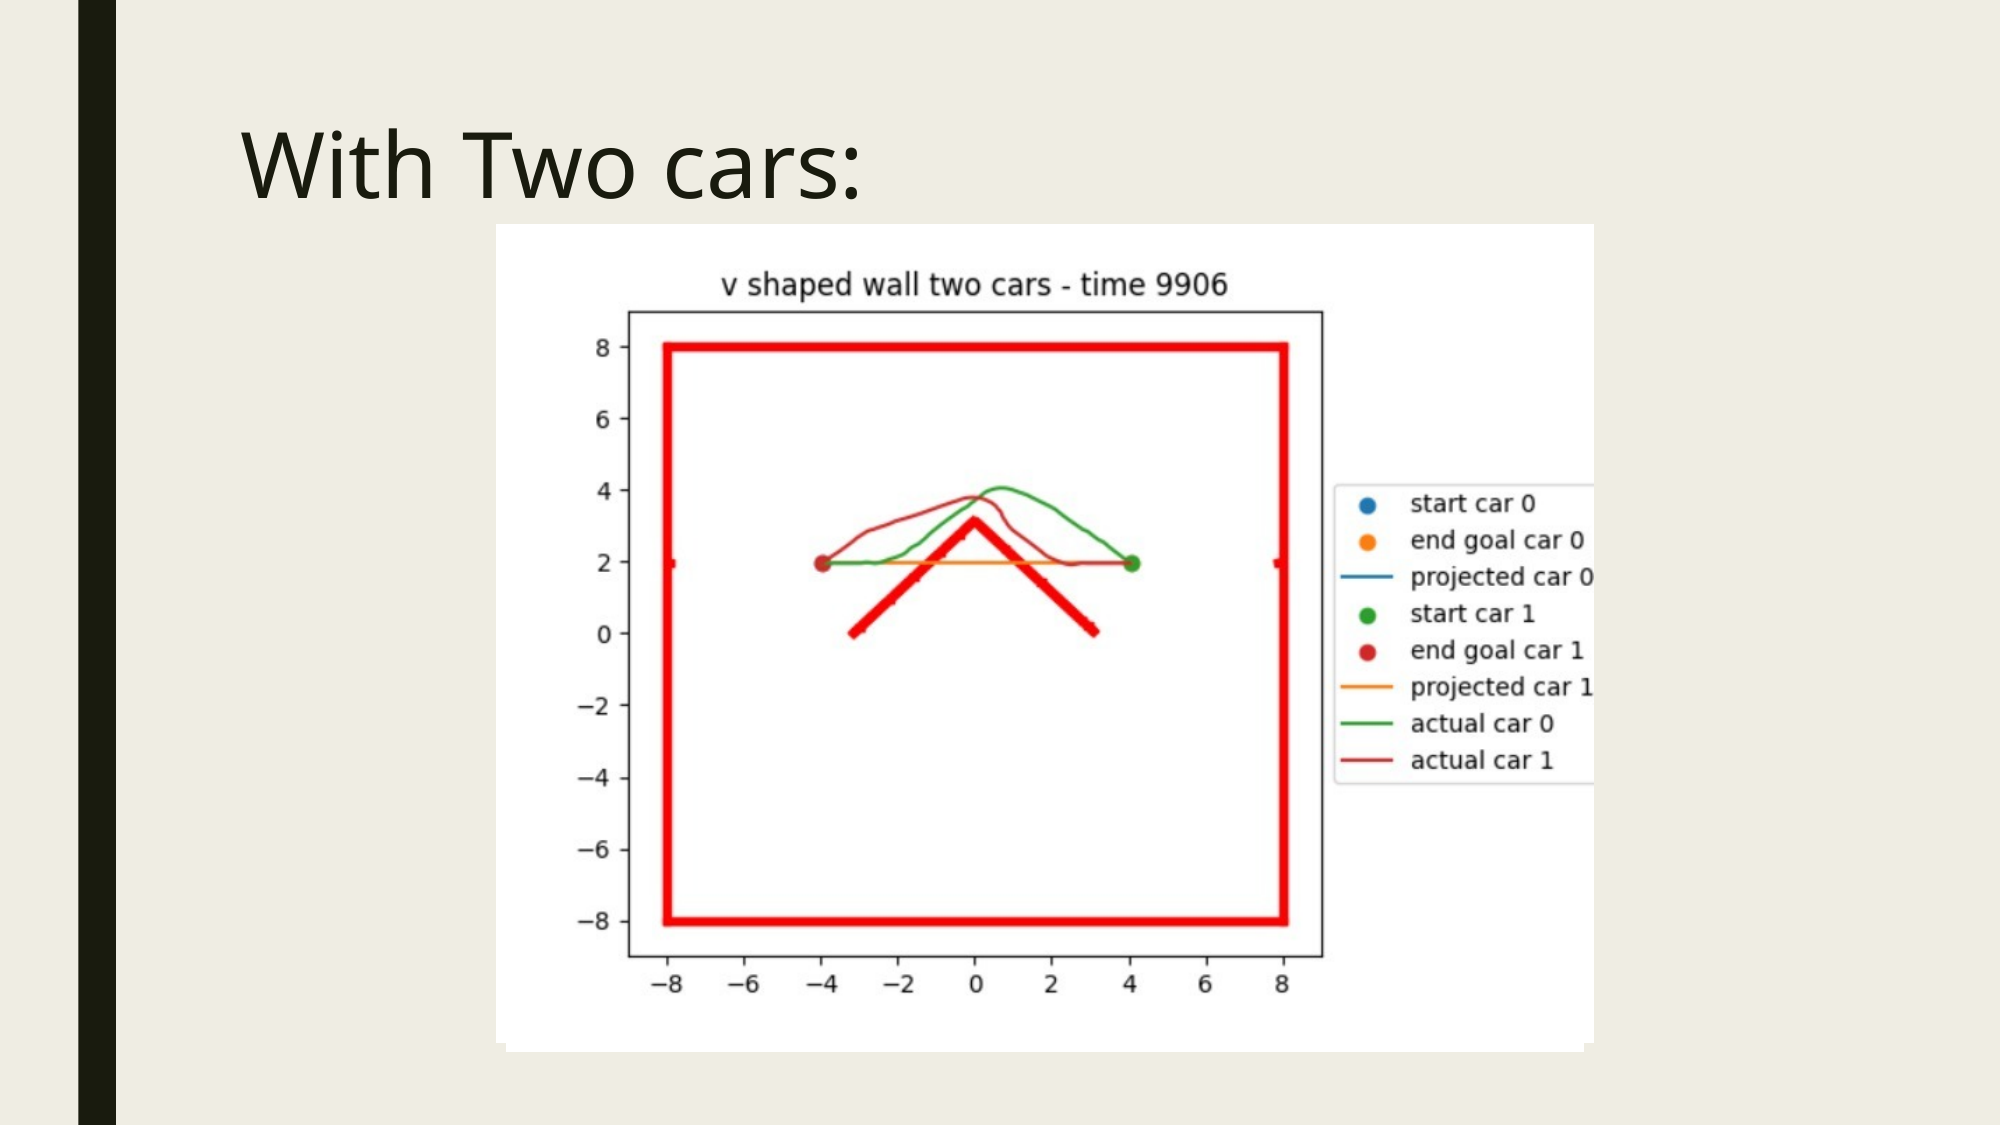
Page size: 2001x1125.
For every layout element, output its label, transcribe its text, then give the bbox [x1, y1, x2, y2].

title With Two cars: [225, 112, 1800, 357]
picture [496, 224, 1594, 1052]
